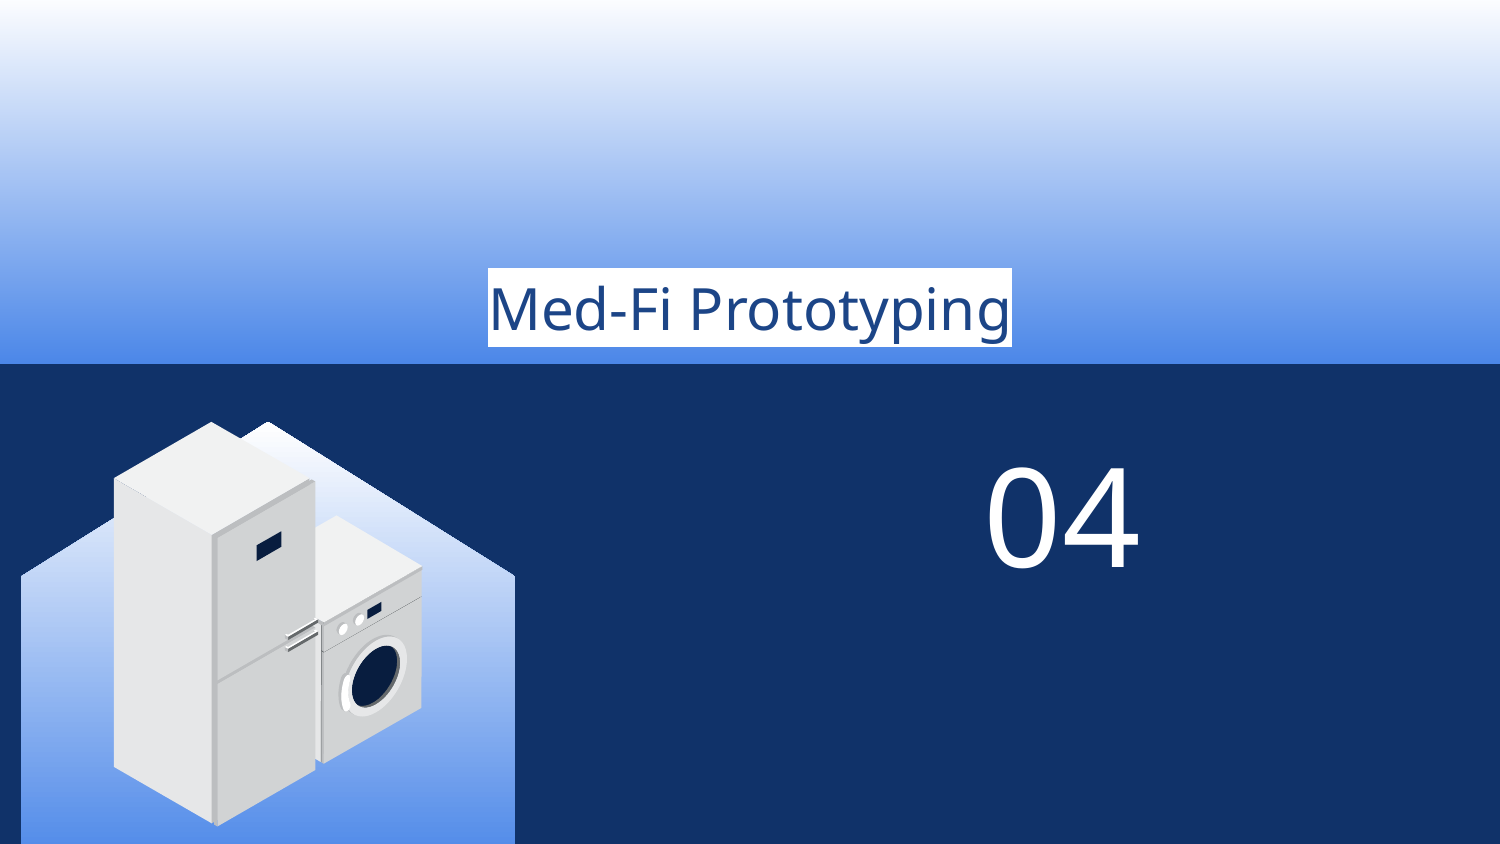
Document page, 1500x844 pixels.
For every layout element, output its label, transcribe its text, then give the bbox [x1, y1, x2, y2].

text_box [323, 515, 423, 764]
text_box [113, 421, 319, 827]
text_box 04 [968, 429, 1283, 597]
title Med-Fi Prototyping [117, 254, 1383, 357]
text_box [21, 521, 515, 844]
text_box [323, 456, 414, 513]
